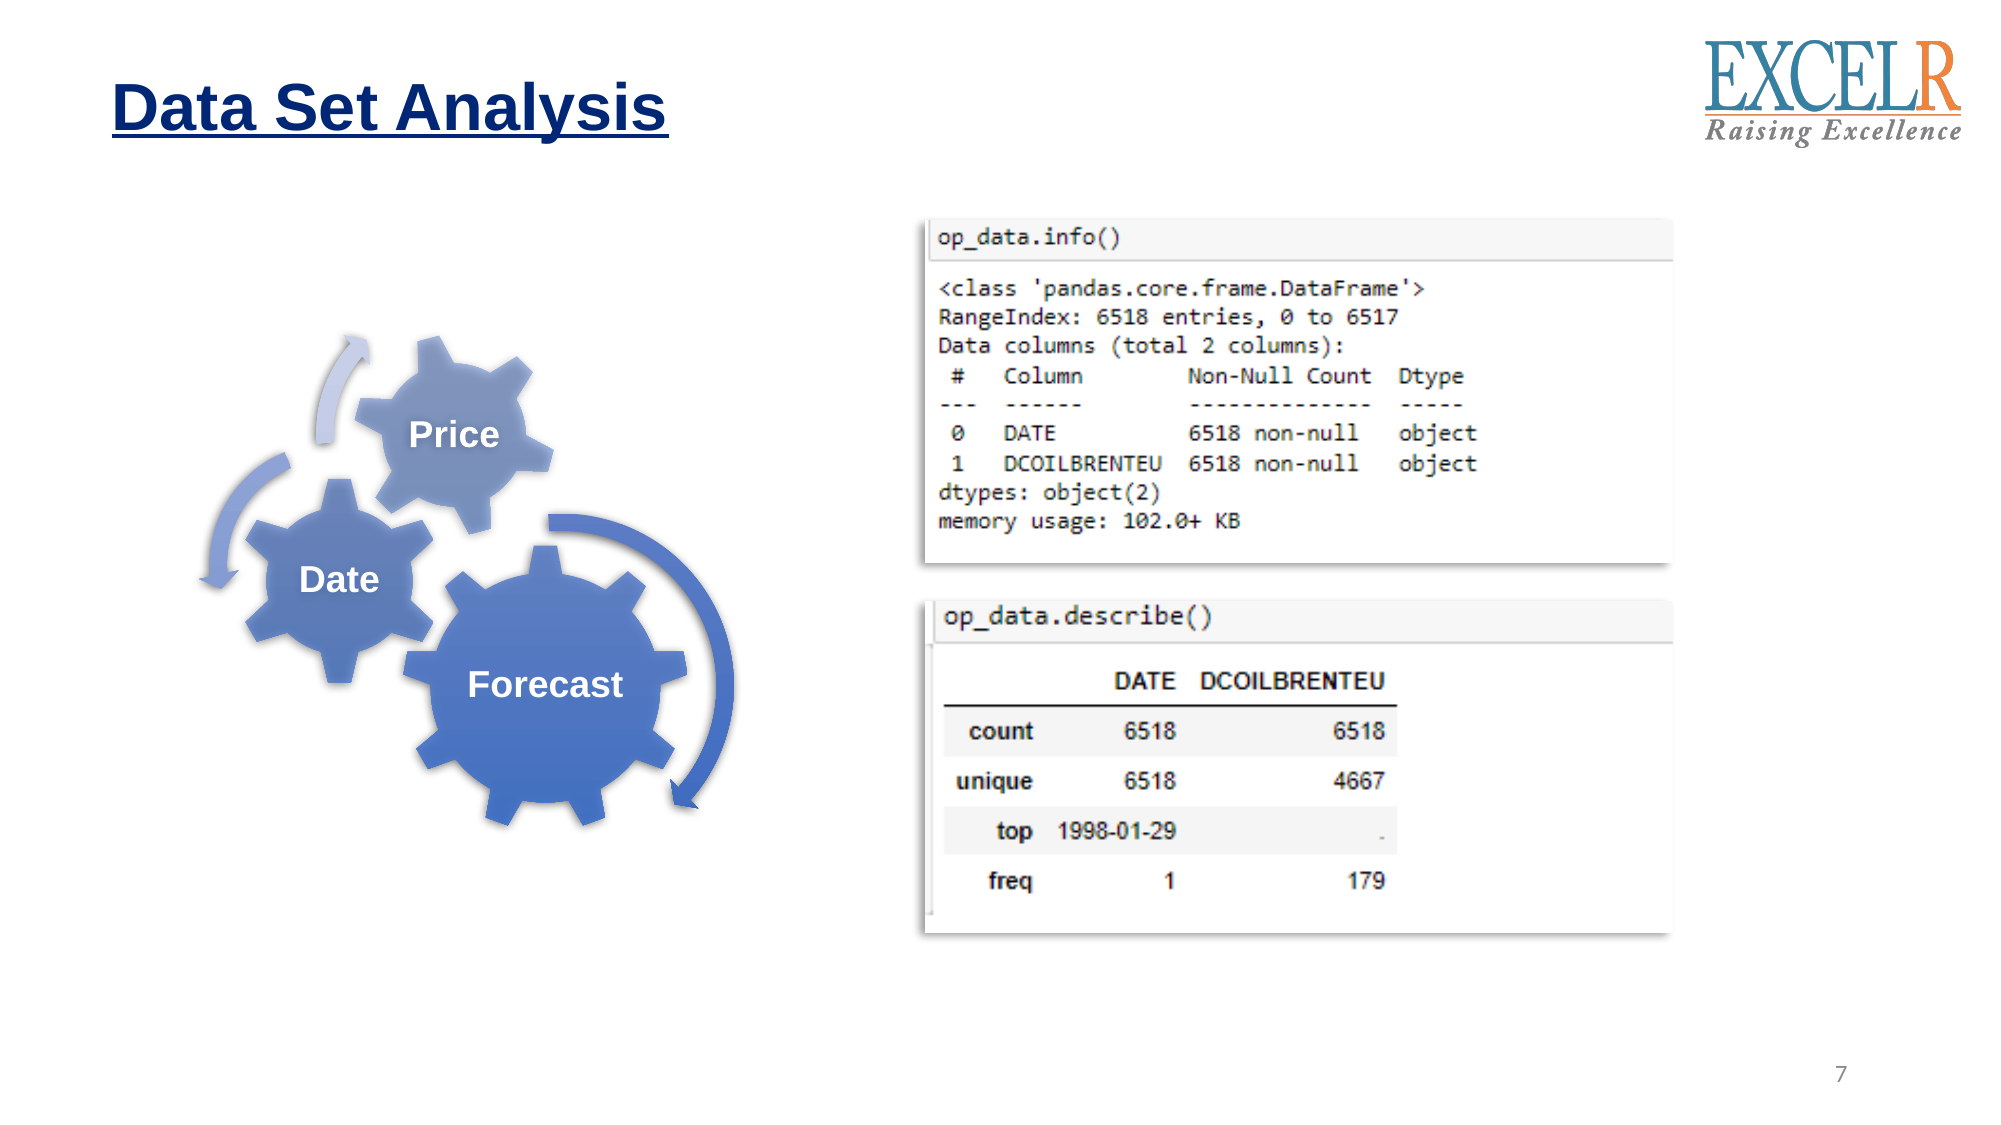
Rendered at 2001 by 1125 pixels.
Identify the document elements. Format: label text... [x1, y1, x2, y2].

picture [925, 601, 1673, 933]
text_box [0, 309, 885, 832]
picture [1705, 40, 1961, 148]
slide_number 7 [1412, 1042, 1863, 1103]
picture [925, 220, 1673, 563]
title Data Set Analysis [96, 40, 1623, 178]
